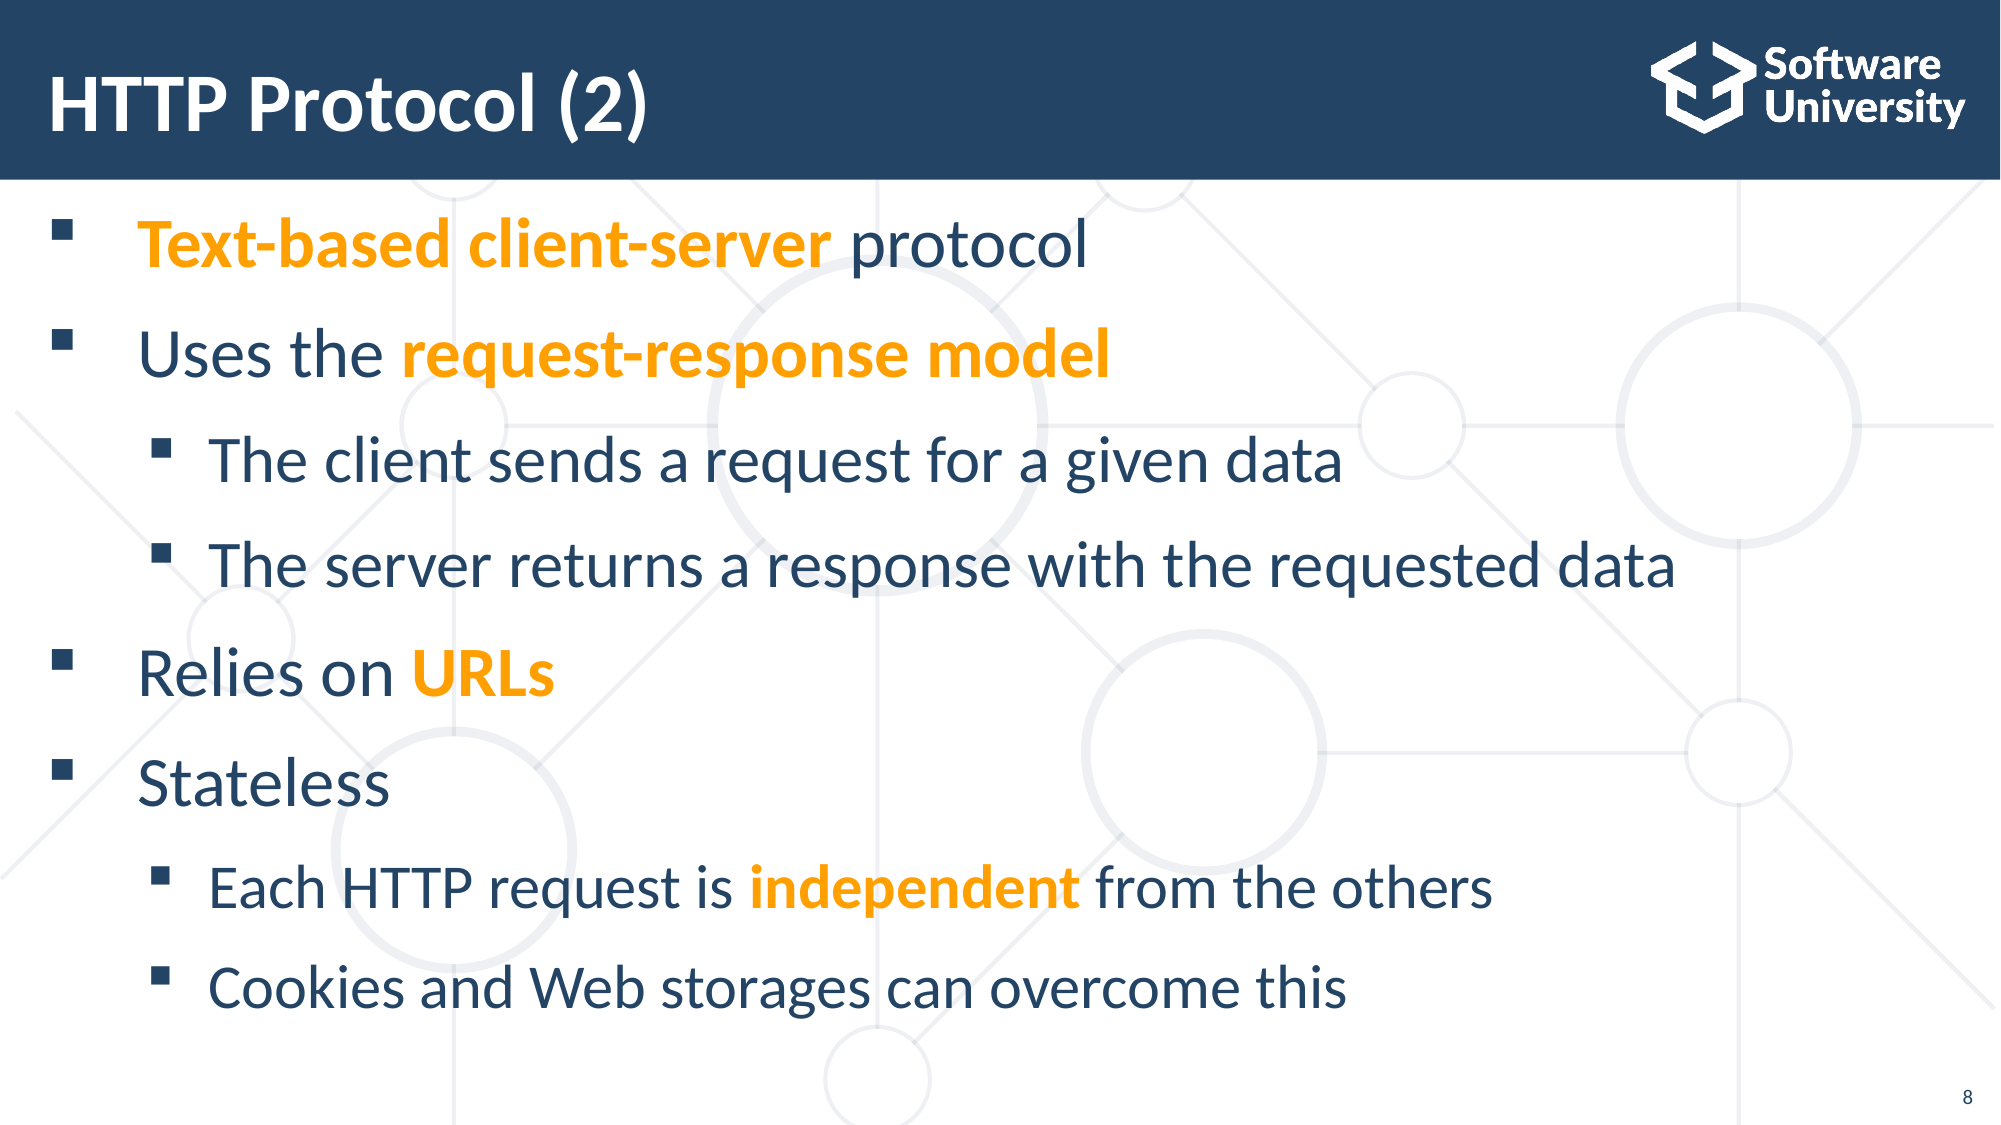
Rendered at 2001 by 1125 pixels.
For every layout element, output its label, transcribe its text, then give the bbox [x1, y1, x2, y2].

text_box Text-based client-server protocol Uses the request-response model The client sends a request for a given data The server returns a response with the requested data Relies on URLs Stateless Each HTTP request is independent from the others Cookies and Web storages can overcome this [31, 188, 1901, 1103]
title HTTP Protocol (2) [31, 6, 1603, 189]
picture [1651, 41, 1966, 134]
slide_number 8 [1927, 1067, 1989, 1117]
